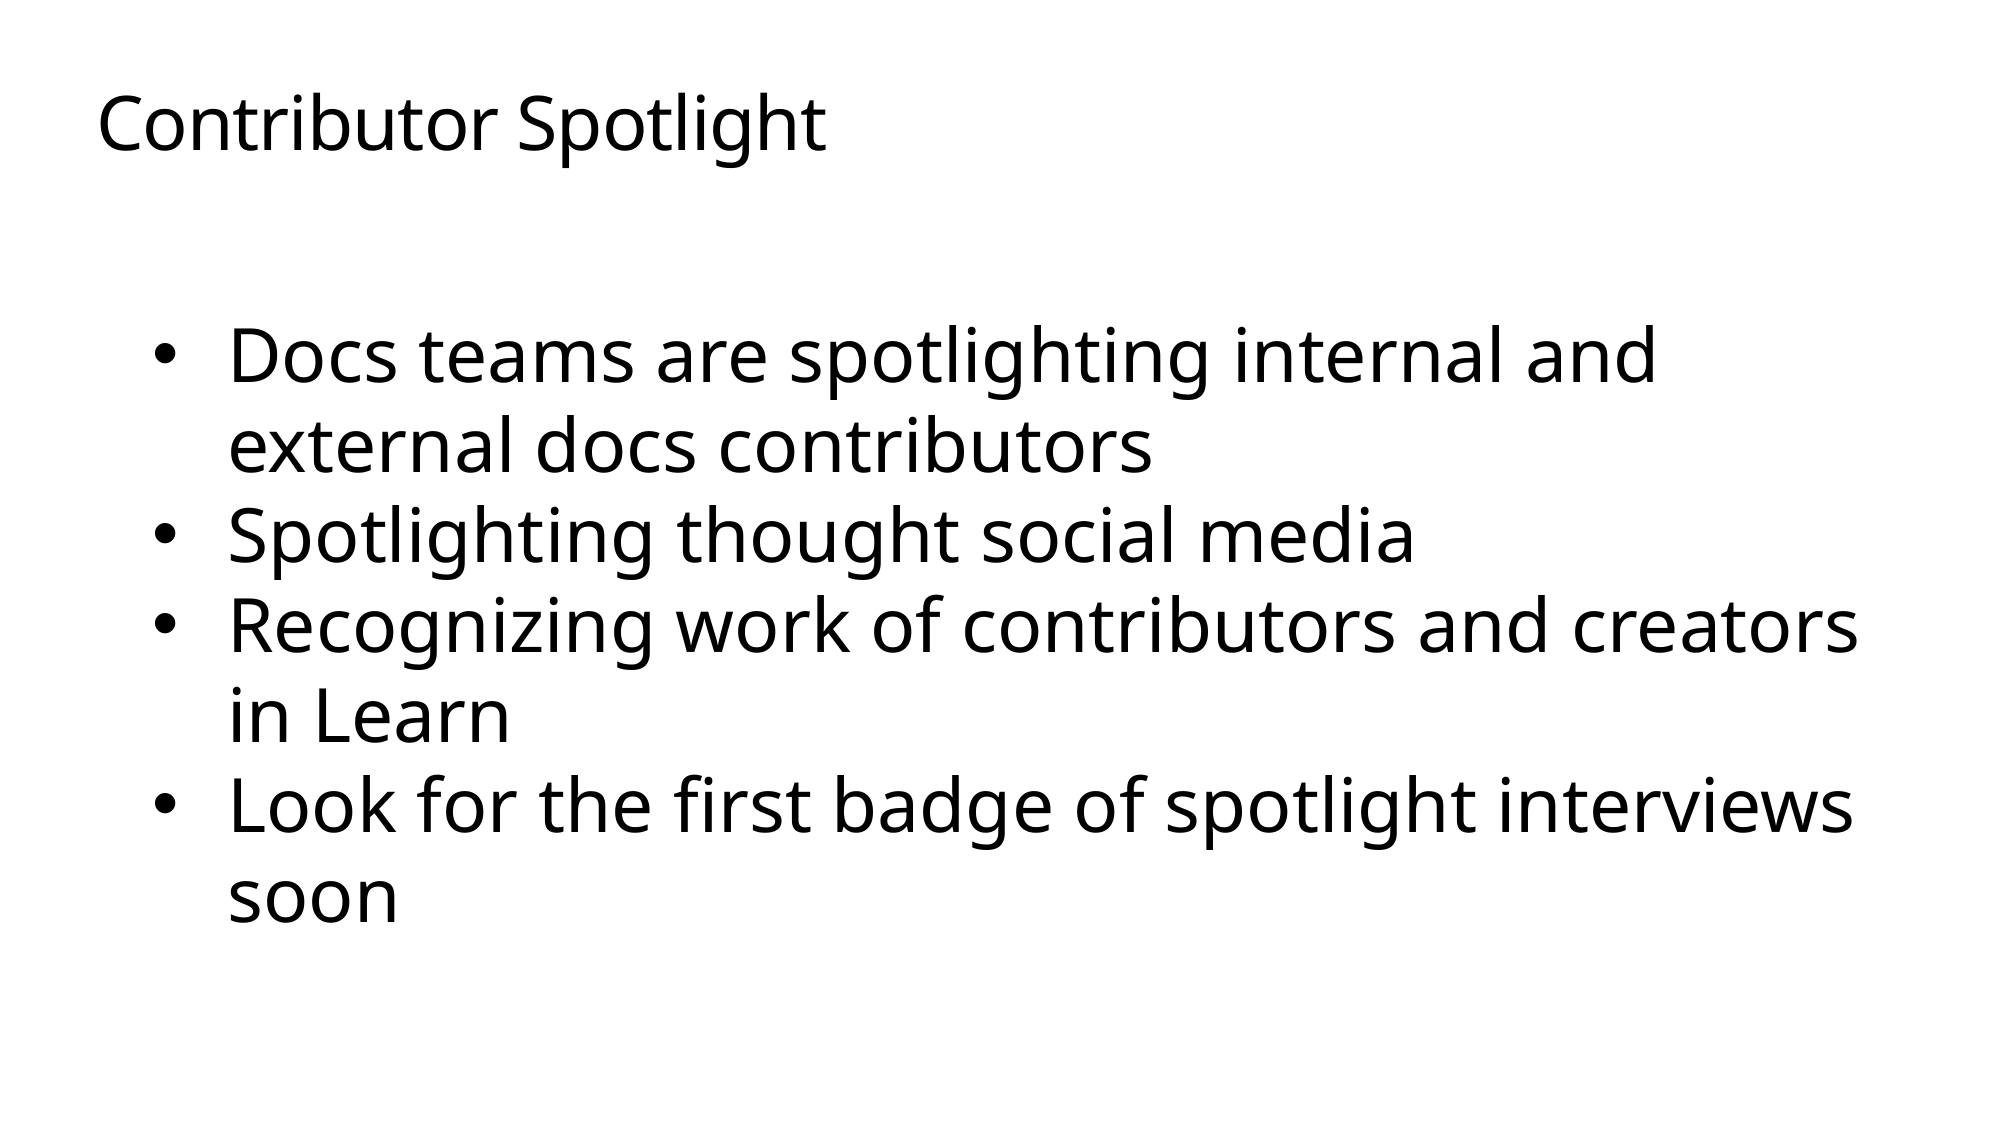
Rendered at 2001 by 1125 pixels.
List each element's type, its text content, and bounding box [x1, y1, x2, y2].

text_box Docs teams are spotlighting internal and external docs contributors Spotlighting thought social media Recognizing work of contributors and creators in Learn Look for the first badge of spotlight interviews soon [137, 299, 1943, 945]
title Contributor Spotlight [96, 75, 1904, 166]
